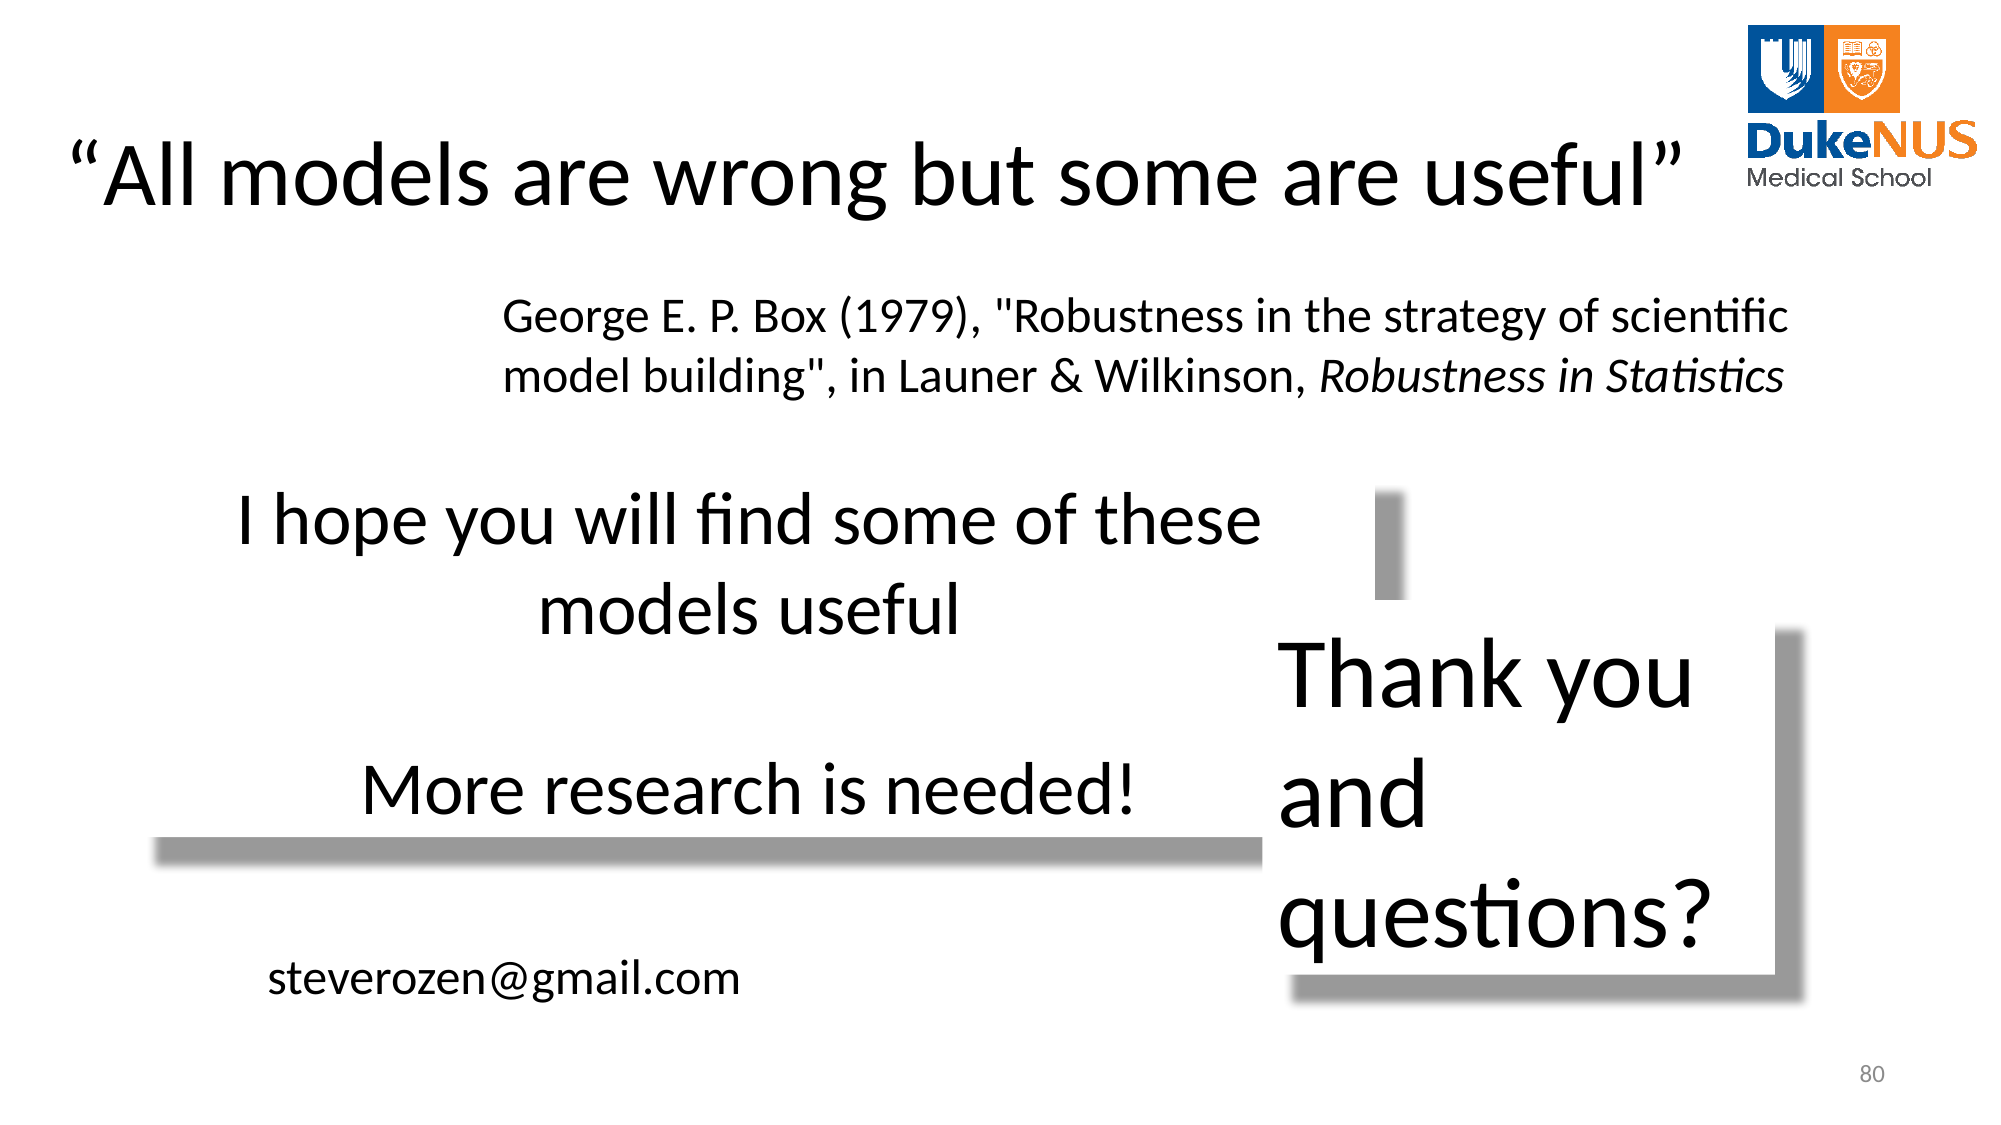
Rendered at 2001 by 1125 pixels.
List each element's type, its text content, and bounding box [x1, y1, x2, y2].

text_box “All models are wrong but some are useful” [50, 74, 1850, 263]
text_box Thank you and questions? [1262, 600, 1775, 975]
text_box I hope you will find some of these models useful More research is needed! [125, 462, 1375, 838]
text_box steverozen@gmail.com [252, 937, 757, 1013]
text_box George E. P. Box (1979), "Robustness in the strategy of scientific model building", in Launer & Wilkinson, Robustness in Statistics [487, 274, 1900, 410]
text_box 80 [1433, 1042, 1900, 1103]
picture [1737, 12, 1978, 189]
